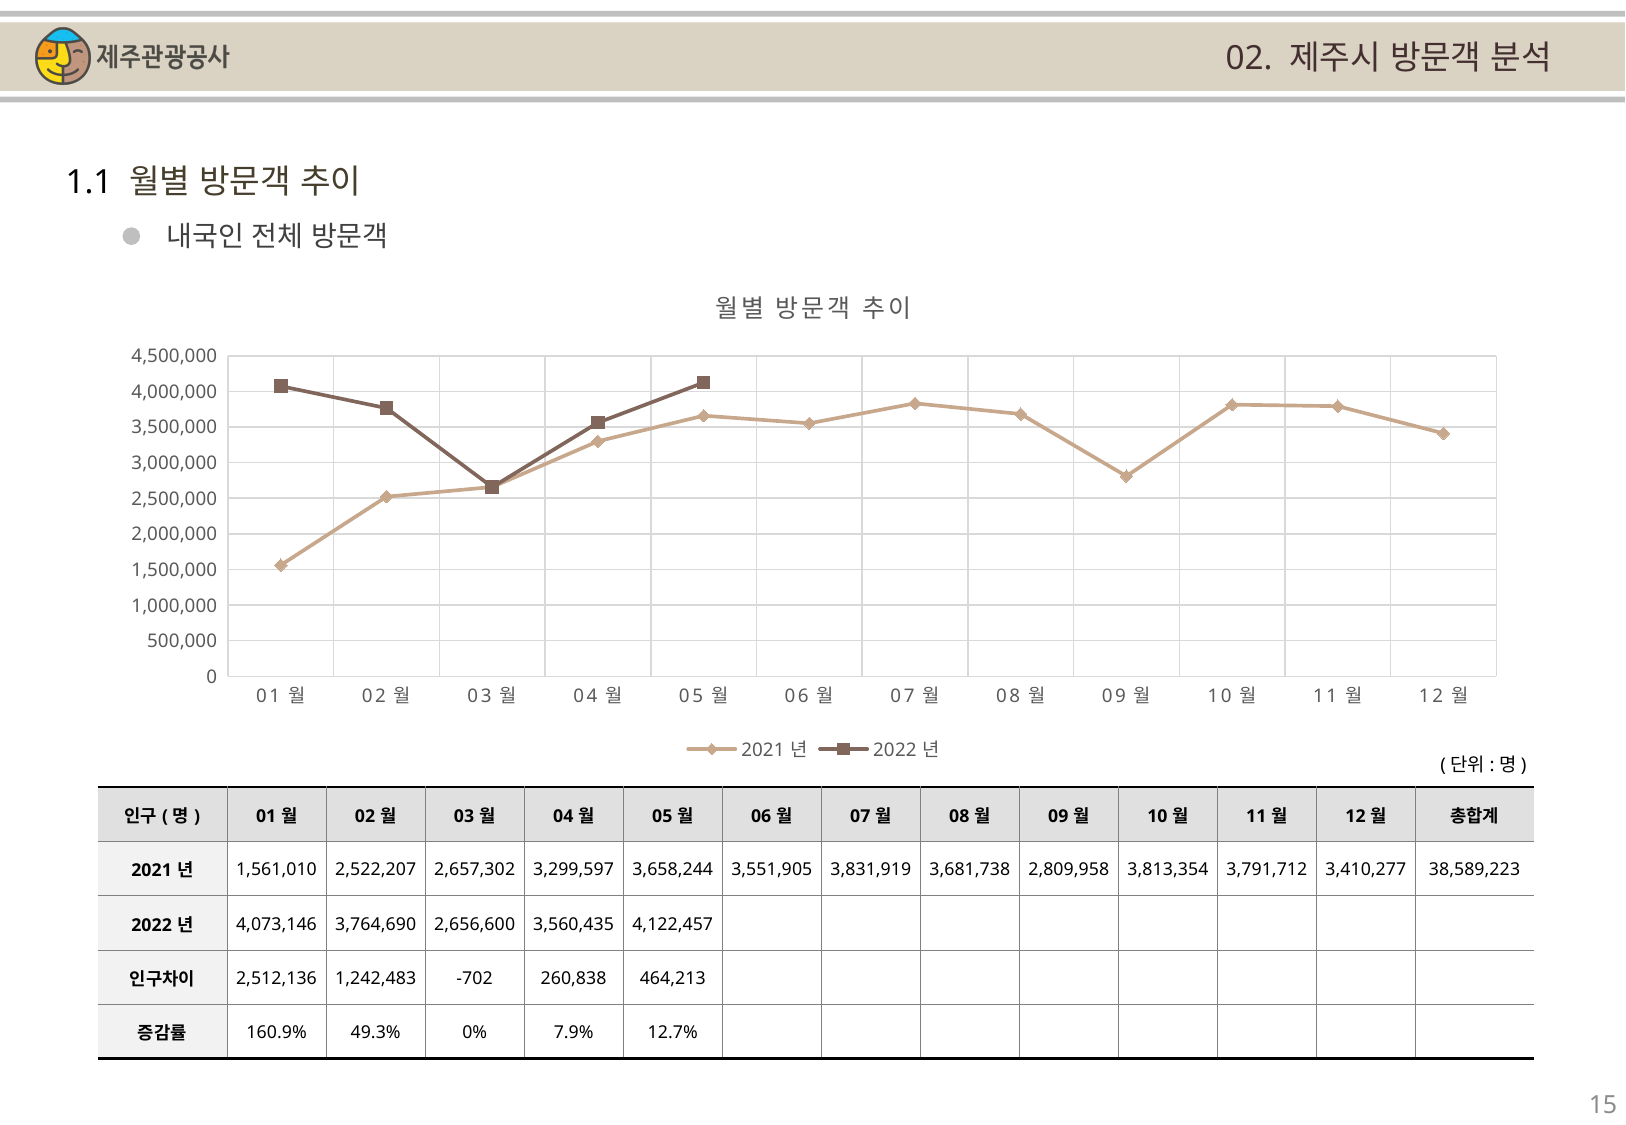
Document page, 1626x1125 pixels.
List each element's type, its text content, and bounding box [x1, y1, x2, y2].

table_cell 인구차이 [98, 951, 227, 1004]
table_cell 3,764,690 [327, 896, 425, 950]
table_header 07월 [822, 788, 920, 841]
picture [31, 26, 232, 87]
table_cell [1119, 951, 1217, 1004]
table_cell 2,809,958 [1020, 842, 1118, 895]
chart [102, 261, 1525, 769]
table_header 08월 [921, 788, 1019, 841]
text_box [121, 226, 141, 246]
table_cell [1416, 1005, 1534, 1057]
table_cell [921, 1005, 1019, 1057]
table_cell 3,410,277 [1317, 842, 1415, 895]
table_cell [1119, 1005, 1217, 1057]
table_cell 49.3% [327, 1005, 425, 1057]
table_header 총합계 [1416, 788, 1534, 841]
table_header 01월 [228, 788, 326, 841]
table_cell 38,589,223 [1416, 842, 1534, 895]
table_cell [1317, 896, 1415, 950]
slide_number 15 [1251, 1063, 1618, 1123]
table_cell 7.9% [525, 1005, 623, 1057]
table_cell 2,512,136 [228, 951, 326, 1004]
table_cell 3,299,597 [525, 842, 623, 895]
table_cell 4,122,457 [624, 896, 722, 950]
table_cell 3,791,712 [1218, 842, 1316, 895]
table_cell [1020, 1005, 1118, 1057]
table_cell 2,522,207 [327, 842, 425, 895]
table_header 04월 [525, 788, 623, 841]
table_cell 3,831,919 [822, 842, 920, 895]
table_cell [822, 896, 920, 950]
table_header 11월 [1218, 788, 1316, 841]
table_header 05월 [624, 788, 722, 841]
table_cell [1119, 896, 1217, 950]
table_header 12월 [1317, 788, 1415, 841]
table_cell 3,551,905 [723, 842, 821, 895]
table_cell 12.7% [624, 1005, 722, 1057]
table_cell 3,681,738 [921, 842, 1019, 895]
table_cell 2021년 [98, 842, 227, 895]
table_header 10월 [1119, 788, 1217, 841]
table_cell 2,656,600 [426, 896, 524, 950]
table_cell [1020, 951, 1118, 1004]
table_cell [822, 1005, 920, 1057]
table_cell [1218, 1005, 1316, 1057]
table_cell [723, 896, 821, 950]
text_box 내국인 전체 방문객 [151, 210, 404, 260]
table_cell [1020, 896, 1118, 950]
table_cell 4,073,146 [228, 896, 326, 950]
table_cell 464,213 [624, 951, 722, 1004]
table_cell [1416, 951, 1534, 1004]
table_cell 2022년 [98, 896, 227, 950]
table_cell [1317, 951, 1415, 1004]
table_header 06월 [723, 788, 821, 841]
table_cell [723, 1005, 821, 1057]
table_cell 3,658,244 [624, 842, 722, 895]
table_header 02월 [327, 788, 425, 841]
table_header 09월 [1020, 788, 1118, 841]
table_cell [921, 896, 1019, 950]
text_box (단위:명) [1425, 745, 1542, 783]
table_header 인구(명) [98, 788, 227, 841]
table_cell 증감률 [98, 1005, 227, 1057]
table_cell -702 [426, 951, 524, 1004]
table_cell 260,838 [525, 951, 623, 1004]
table_cell [1218, 896, 1316, 950]
text_box 02. 제주시 방문객 분석 [1042, 28, 1595, 84]
table_cell [822, 951, 920, 1004]
table_header 03월 [426, 788, 524, 841]
table_cell [1317, 1005, 1415, 1057]
table_cell [1416, 896, 1534, 950]
table_cell 1,561,010 [228, 842, 326, 895]
table_cell [723, 951, 821, 1004]
text_box 1.1 월별 방문객 추이 [50, 152, 1144, 208]
table_cell 1,242,483 [327, 951, 425, 1004]
table_cell [921, 951, 1019, 1004]
table_cell 3,813,354 [1119, 842, 1217, 895]
table_cell 160.9% [228, 1005, 326, 1057]
table_cell 0% [426, 1005, 524, 1057]
table_cell 2,657,302 [426, 842, 524, 895]
table_cell [1218, 951, 1316, 1004]
table_cell 3,560,435 [525, 896, 623, 950]
